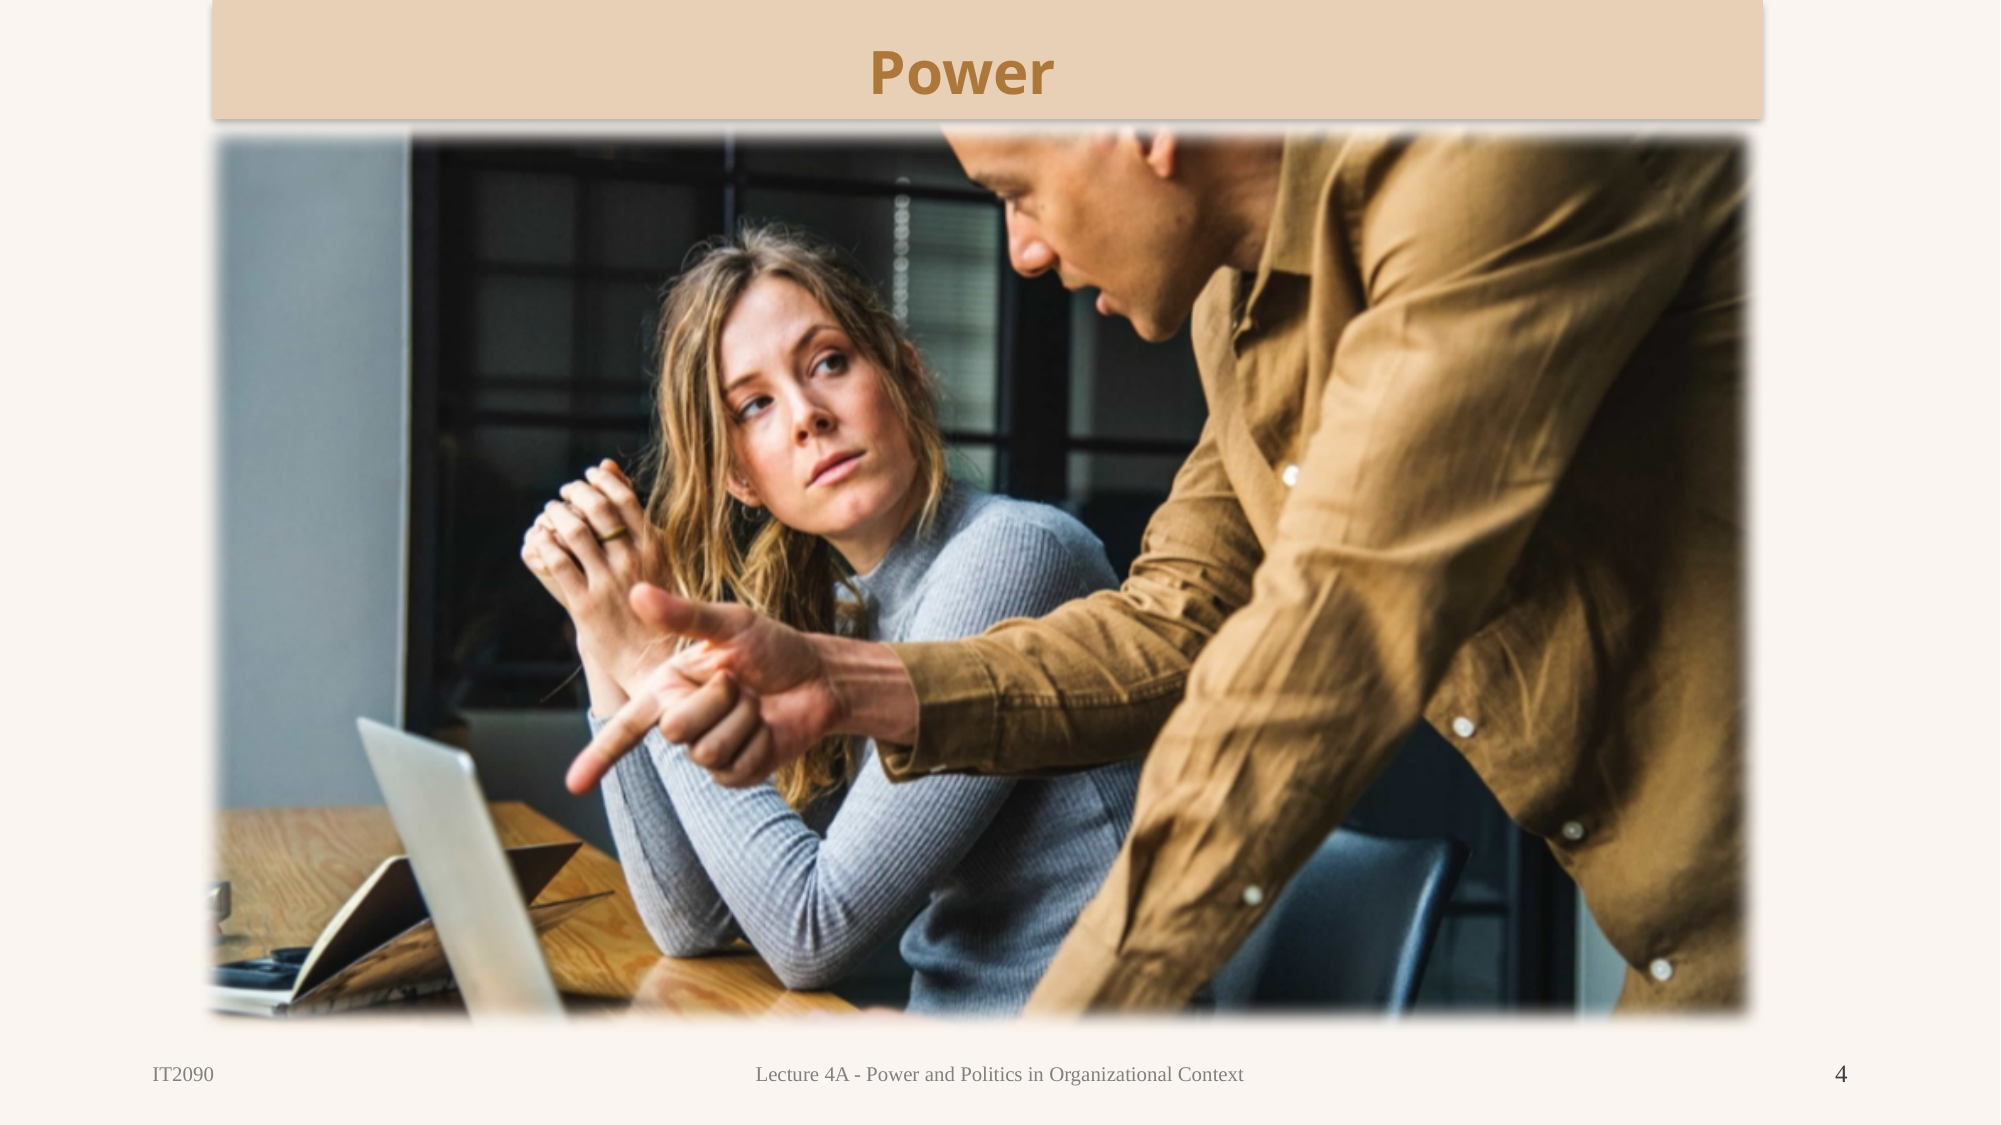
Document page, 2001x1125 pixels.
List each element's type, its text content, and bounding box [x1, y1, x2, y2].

title Power [656, 35, 1269, 115]
text_box [211, 0, 1764, 119]
slide_number IT2090 [137, 1042, 588, 1103]
slide_number 4 [1412, 1042, 1863, 1103]
picture [199, 119, 1764, 1032]
footer Lecture 4A - Power and Politics in Organizational Context [662, 1042, 1338, 1103]
